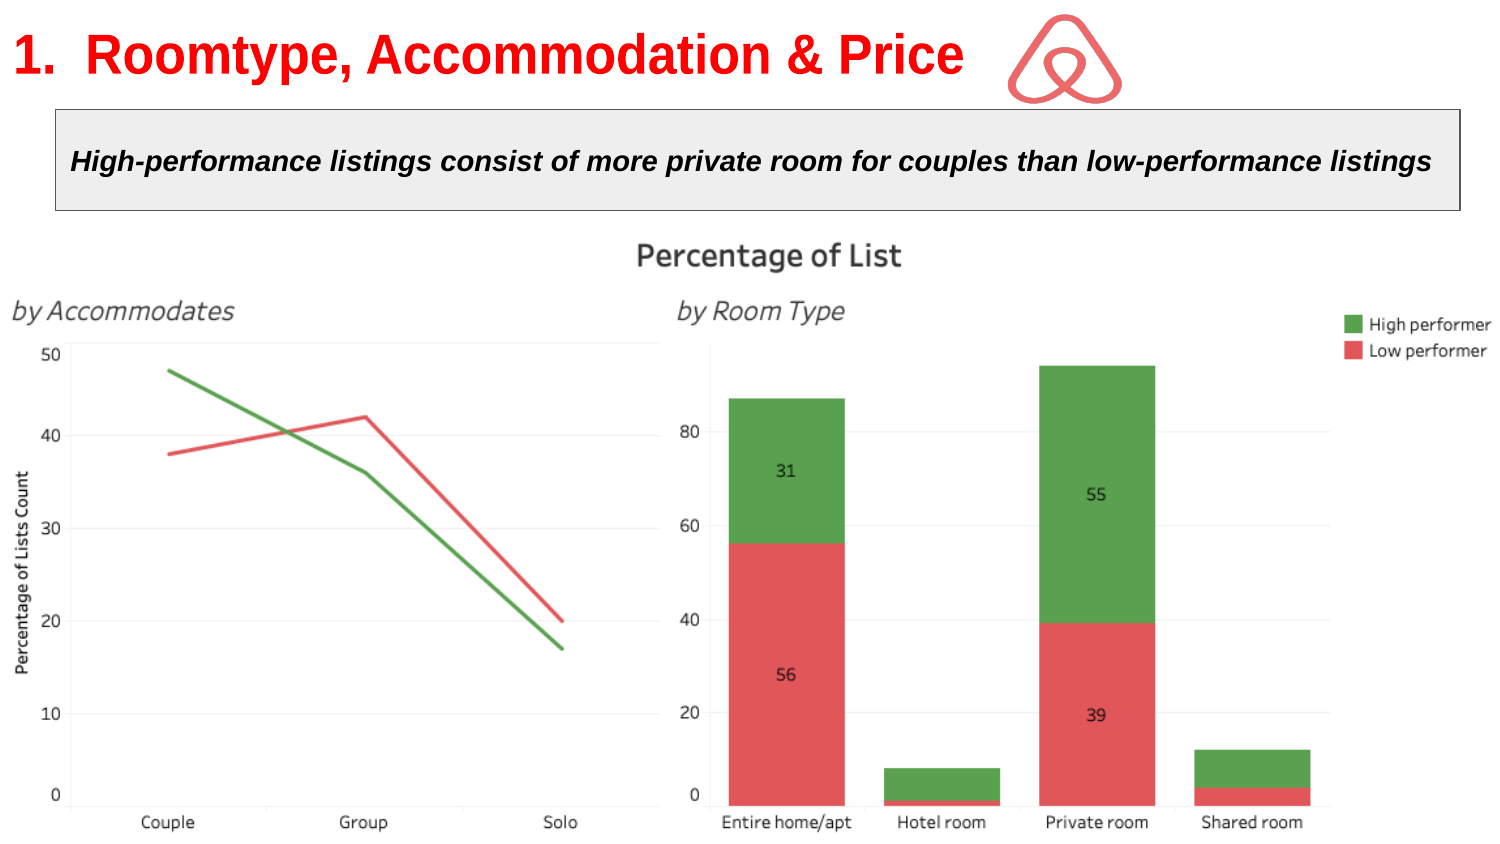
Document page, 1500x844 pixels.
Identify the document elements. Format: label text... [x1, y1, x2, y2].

picture [997, 13, 1141, 105]
text_box High-performance listings consist of more private room for couples than low-performance listings [55, 109, 1461, 211]
picture [0, 234, 1500, 844]
